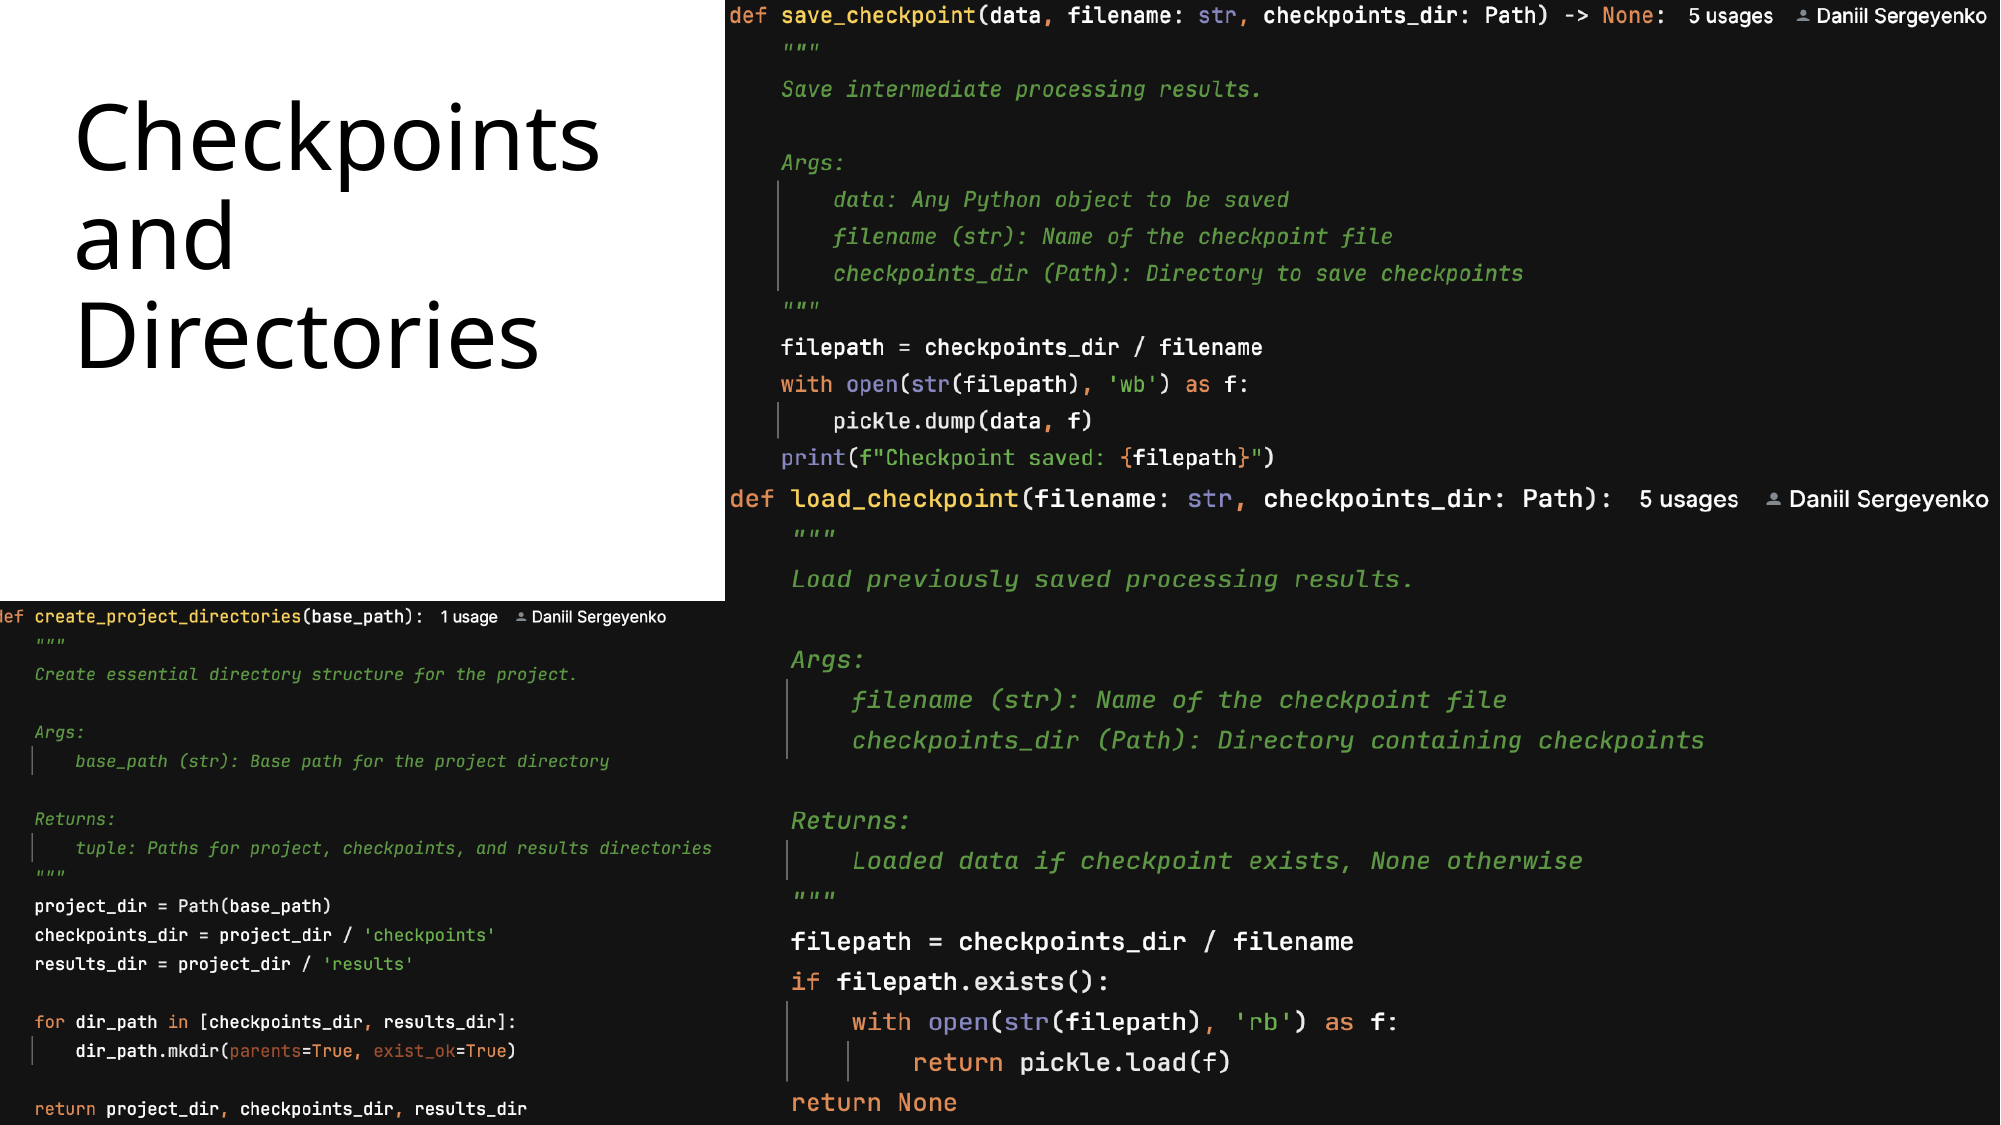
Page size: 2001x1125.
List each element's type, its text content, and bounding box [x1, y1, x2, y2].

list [0, 600, 726, 1125]
title Checkpoints and Directories [58, 68, 656, 412]
picture [724, 0, 2000, 1125]
